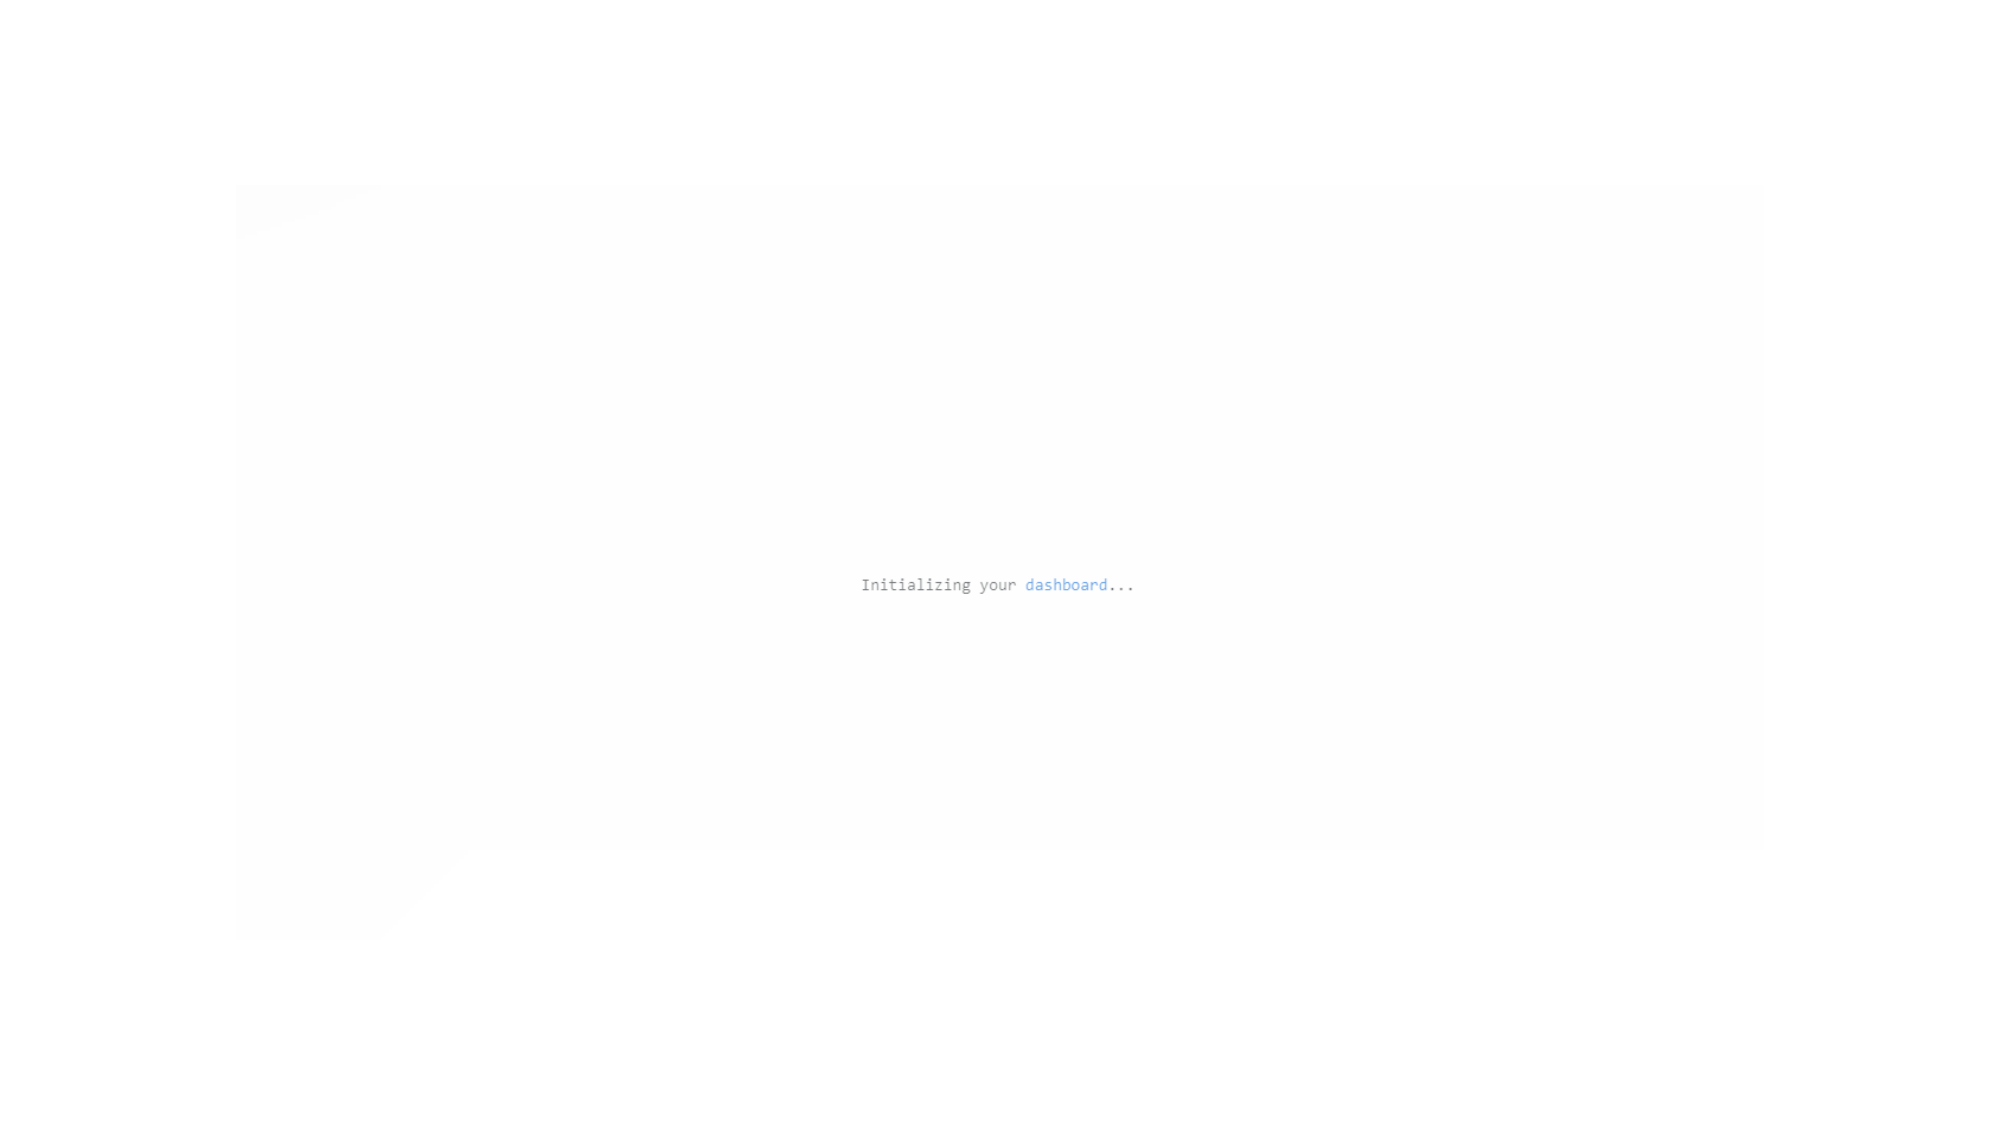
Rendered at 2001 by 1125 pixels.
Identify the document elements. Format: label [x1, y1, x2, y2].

picture [236, 184, 1764, 940]
